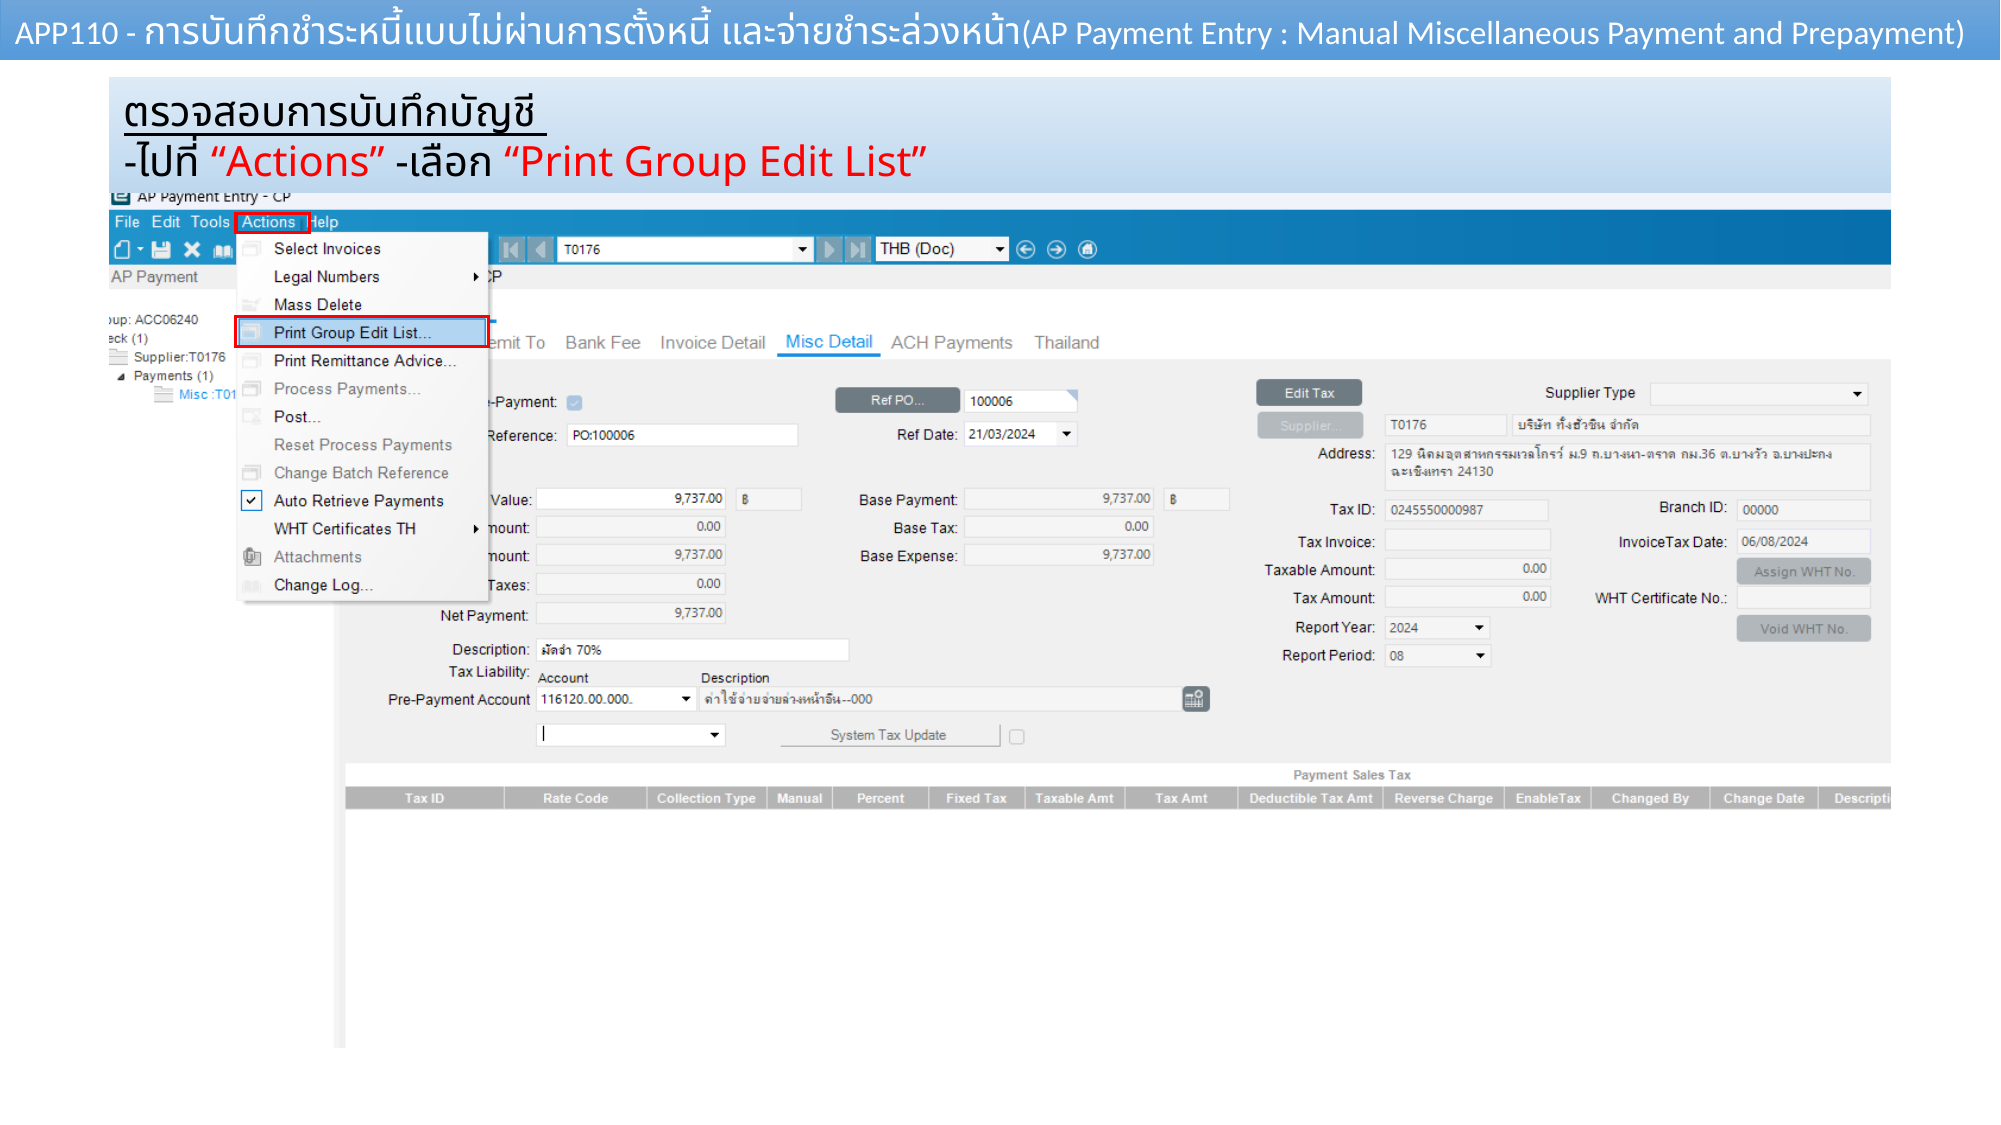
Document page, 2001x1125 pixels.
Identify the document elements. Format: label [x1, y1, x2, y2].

text_box [108, 77, 1891, 1048]
